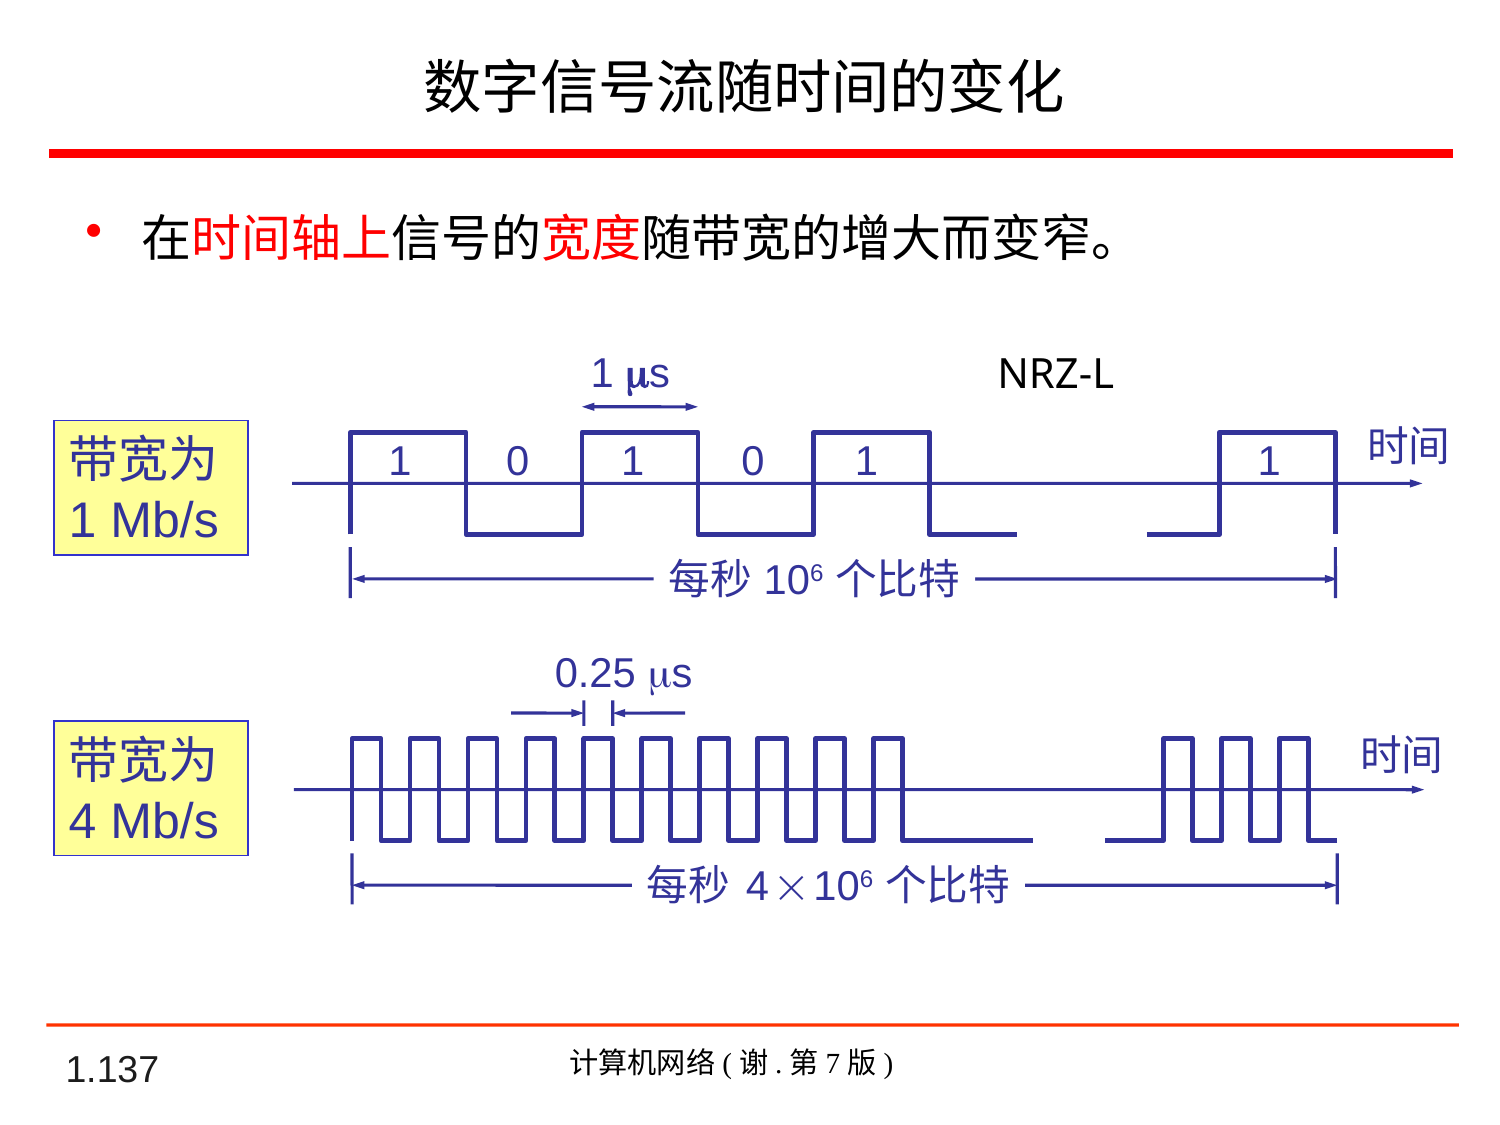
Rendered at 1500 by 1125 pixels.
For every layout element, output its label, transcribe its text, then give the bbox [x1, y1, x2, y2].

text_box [52, 638, 1460, 917]
title 数字信号流随时间的变化 [58, 33, 1430, 137]
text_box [52, 337, 1467, 611]
list 在时间轴上信号的宽度随带宽的增大而变窄。 [70, 198, 1463, 294]
